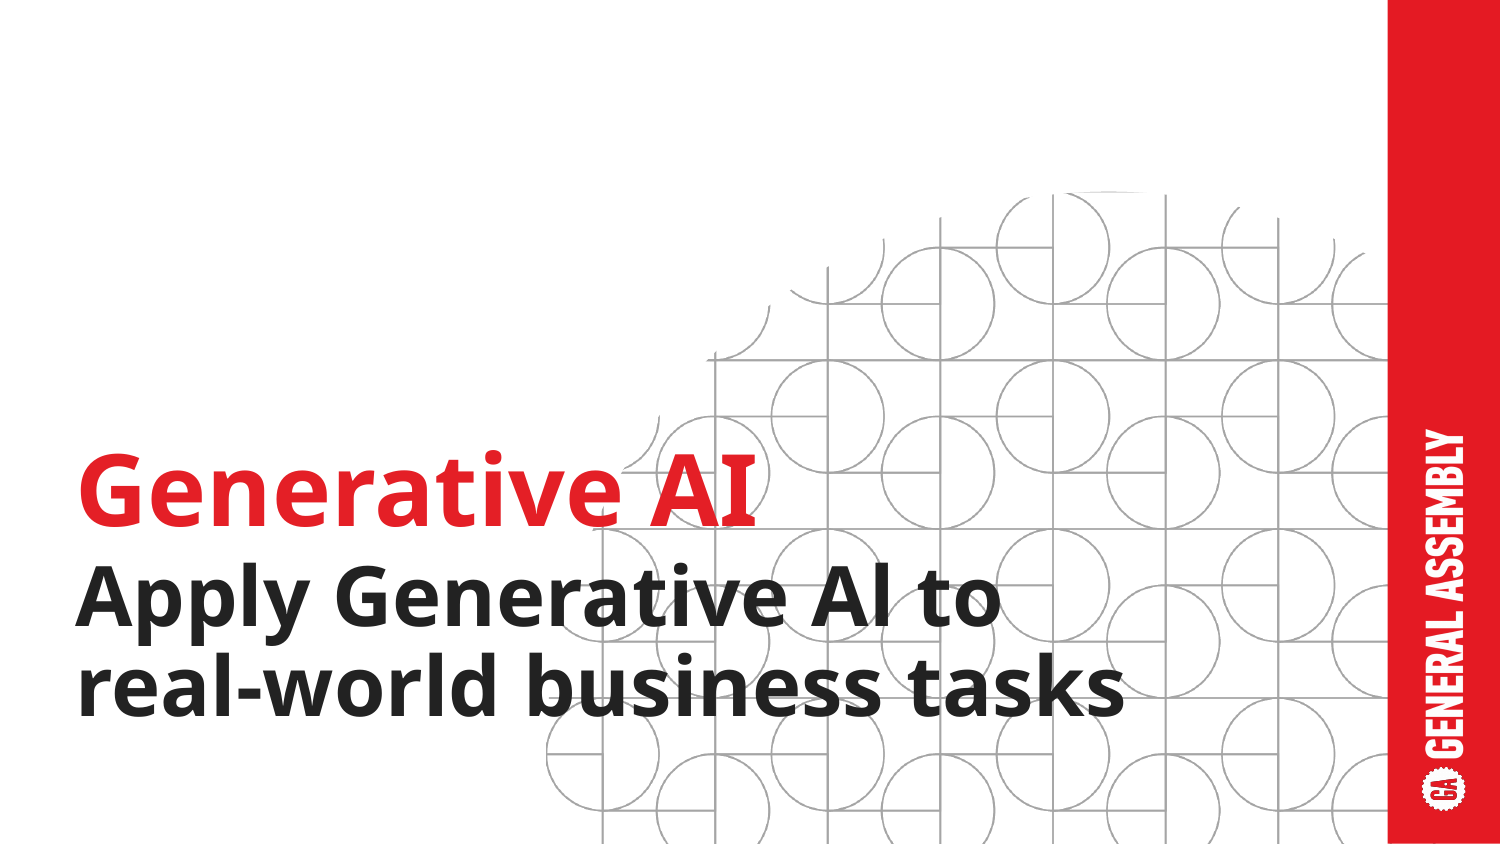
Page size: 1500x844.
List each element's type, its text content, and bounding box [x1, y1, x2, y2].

picture [1422, 764, 1466, 811]
picture [1421, 425, 1466, 762]
picture [546, 191, 1387, 844]
title Apply Generative Al to real-world business tasks [75, 554, 1130, 646]
